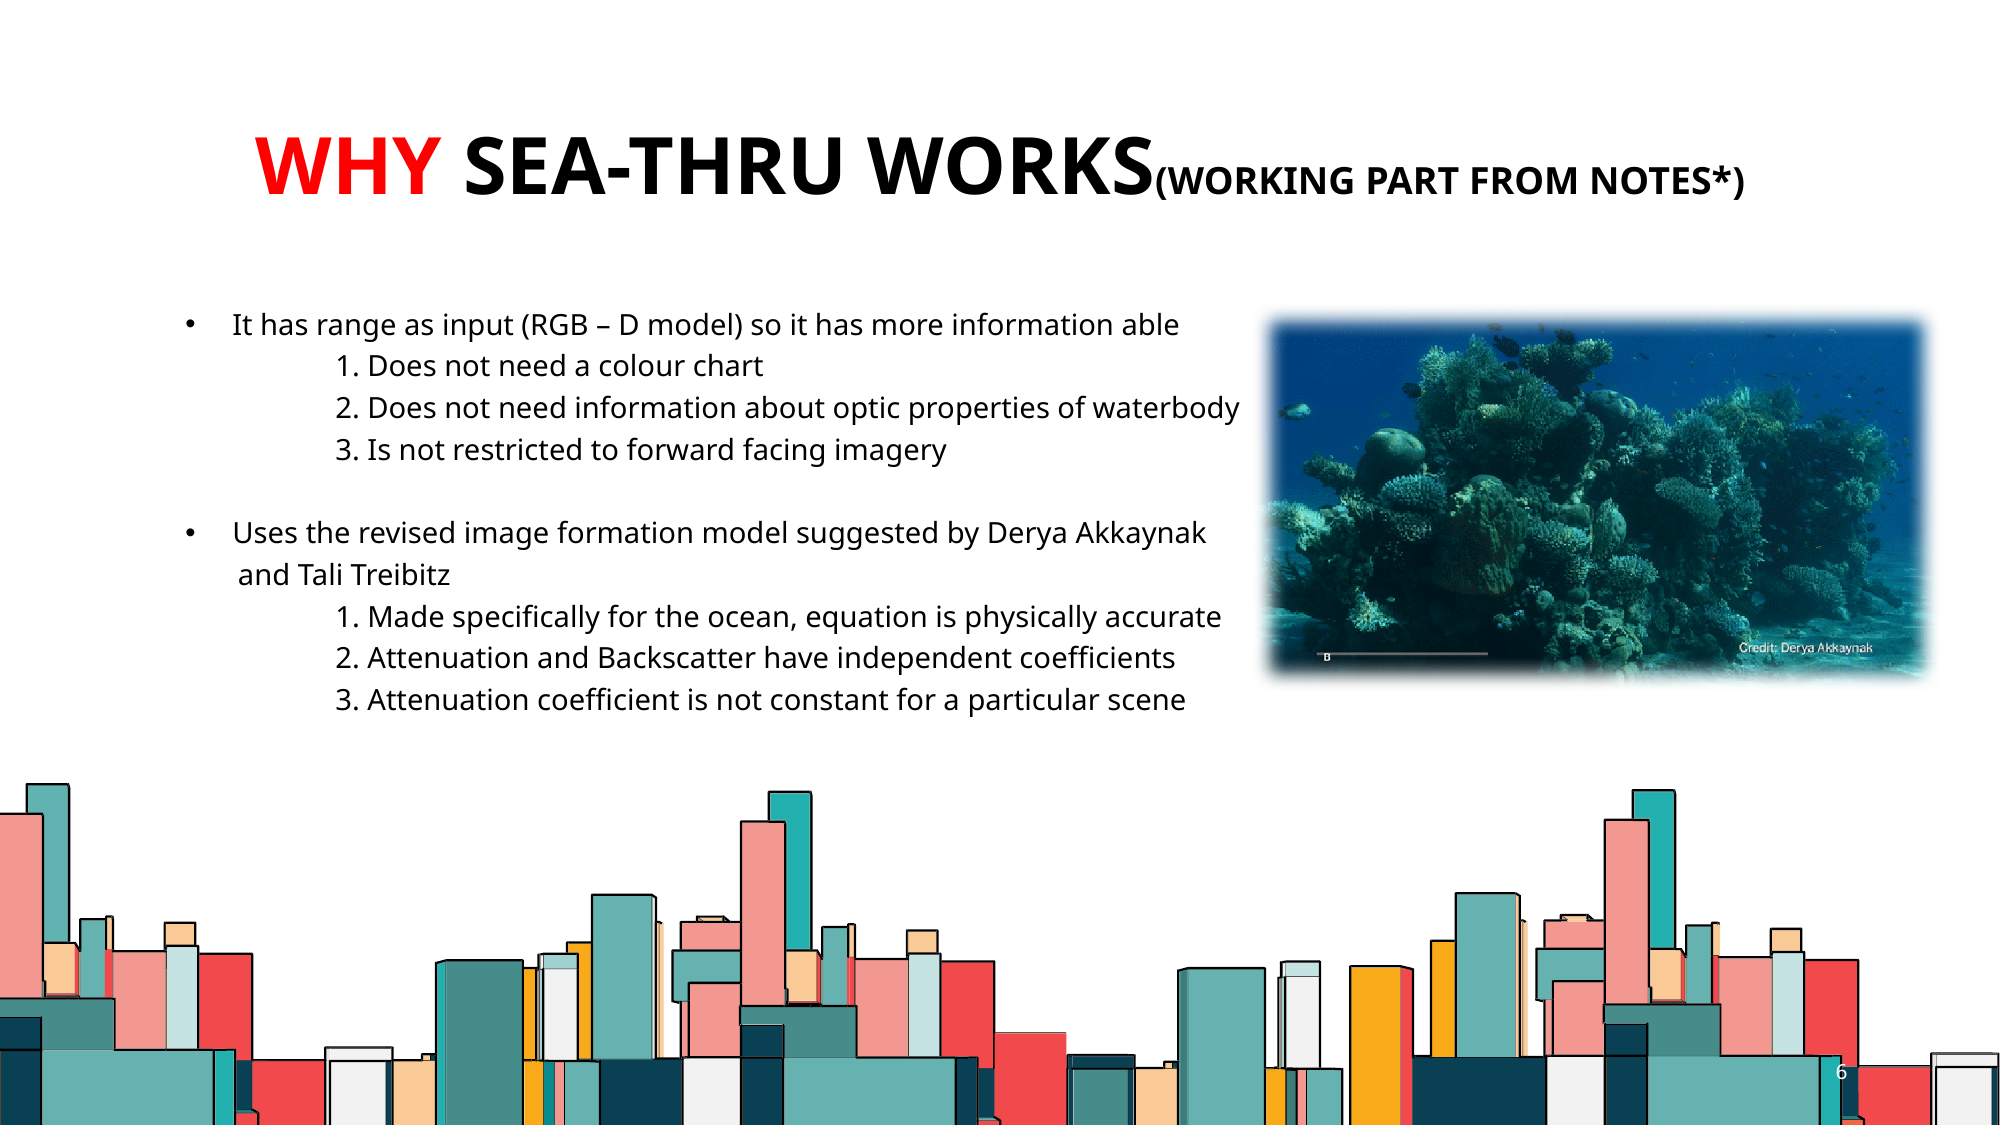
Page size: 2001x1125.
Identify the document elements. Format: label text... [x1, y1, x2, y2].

list It has range as input (RGB – D model) so it has more information able 1. Does not need a colour chart 2. Does not need information about optic properties of waterbody 3. Is not restricted to forward facing imagery Uses the revised image formation model suggested by Derya Akkaynak and Tali Treibitz 1. Made specifically for the ocean, equation is physically accurate 2. Attenuation and Backscatter have independent coefficients 3. Attenuation coefficient is not constant for a particular scene [170, 291, 1863, 933]
picture [1252, 303, 1941, 692]
title Why sea-thru works(working part from notes*) [154, 60, 1847, 278]
slide_number 6 [1412, 1042, 1863, 1103]
